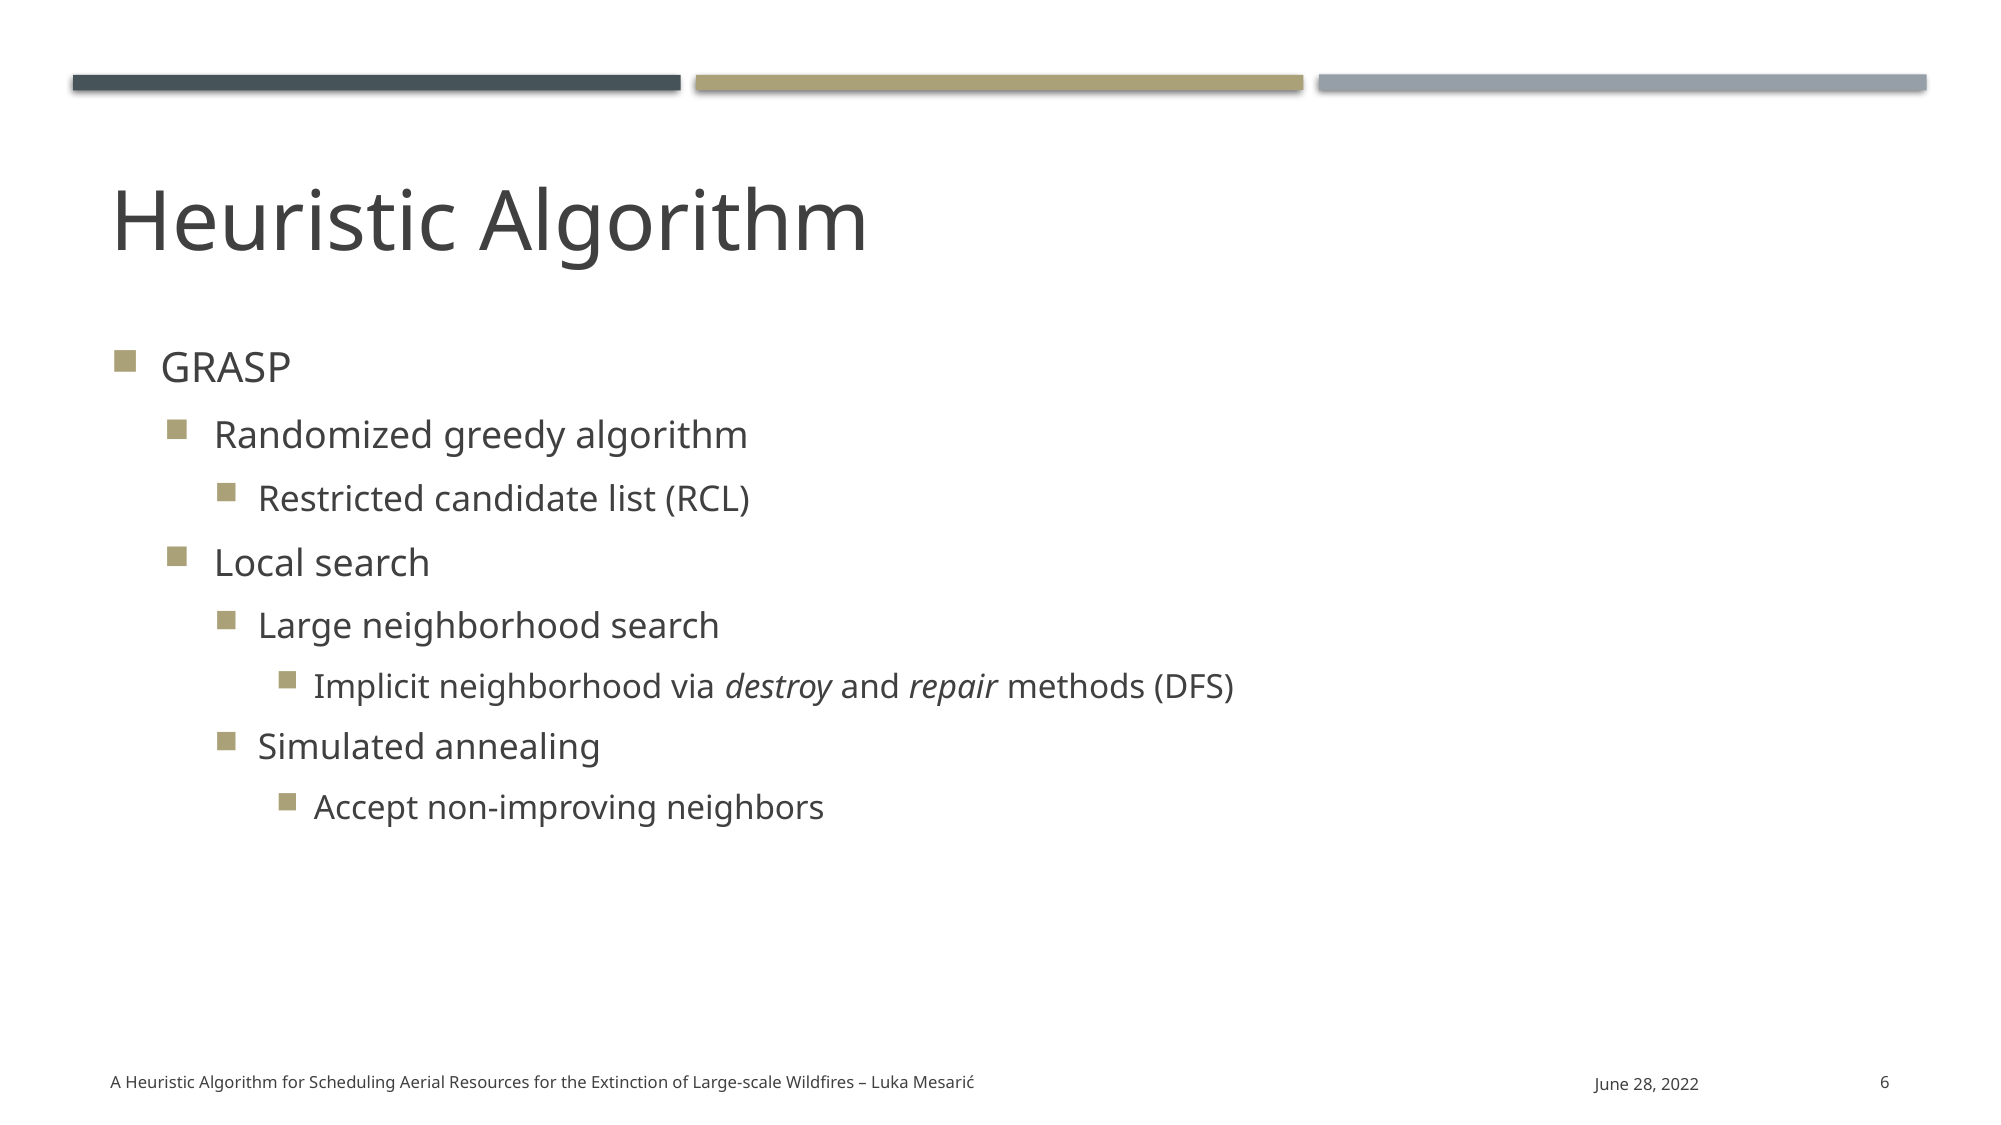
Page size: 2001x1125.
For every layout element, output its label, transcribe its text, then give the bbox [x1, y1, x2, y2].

title Heuristic Algorithm [95, 115, 1905, 276]
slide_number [1247, 1053, 1715, 1114]
list GRASP Randomized greedy algorithm Restricted candidate list (RCL) Local search Large neighborhood search Implicit neighborhood via destroy and repair methods (DFS) Simulated annealing Accept non-improving neighbors [95, 333, 1905, 991]
slide_number 6 [1732, 1053, 1905, 1114]
footer A Heuristic Algorithm for Scheduling Aerial Resources for the Extinction of Large-scale Wildfires – Luka Mesarić [95, 1053, 1230, 1114]
